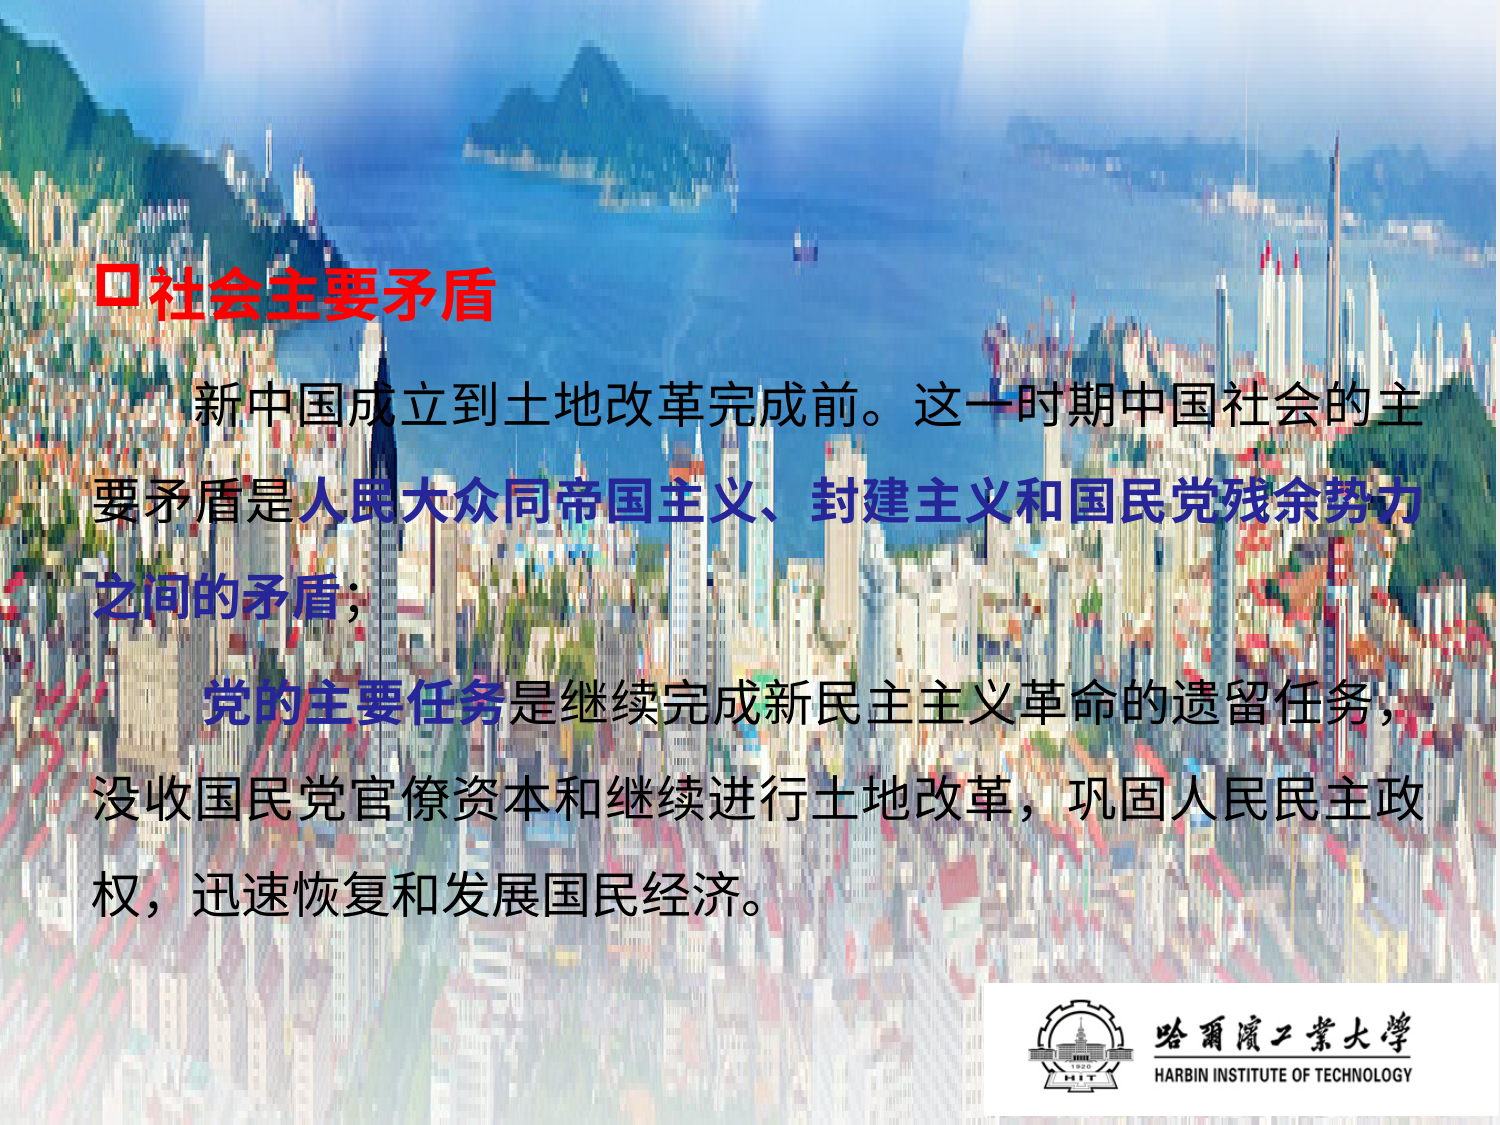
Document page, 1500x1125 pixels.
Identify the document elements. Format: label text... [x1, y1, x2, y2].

list 社会主要矛盾 新中国成立到土地改革完成前。这一时期中国社会的主要矛盾是人民大众同帝国主义、封建主义和国民党残余势力之间的矛盾； 党的主要任务是继续完成新民主主义革命的遗留任务，没收国民党官僚资本和继续进行土地改革，巩固人民民主政权，迅速恢复和发展国民经济。 [76, 208, 1442, 1025]
picture [0, 0, 1500, 1125]
